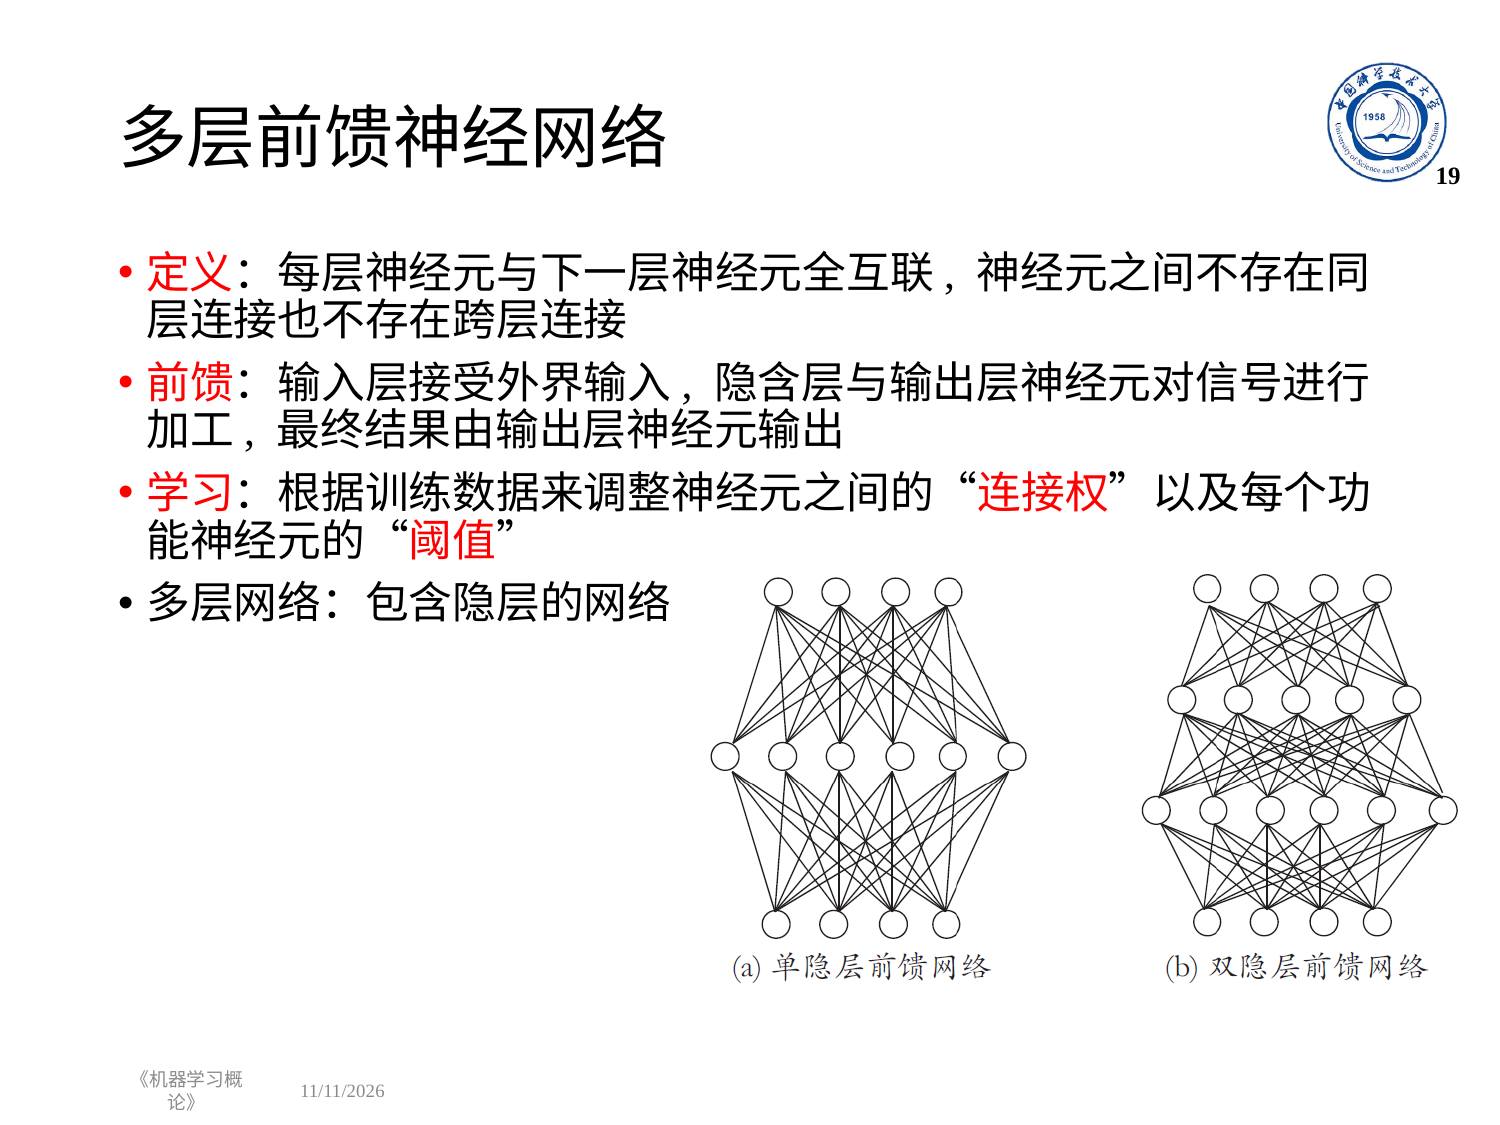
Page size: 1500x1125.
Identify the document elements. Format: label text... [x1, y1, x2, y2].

picture [697, 549, 1477, 1019]
list 定义：每层神经元与下一层神经元全互联, 神经元之间不存在同层连接也不存在跨层连接 前馈：输入层接受外界输入, 隐含层与输出层神经元对信号进行加工, 最终结果由输出层神经元输出 学习：根据训练数据来调整神经元之间的“连接权”以及每个功能神经元的“阈值” 多层网络：包含隐层的网络 [103, 243, 1397, 1053]
footer 《机器学习概论》 [104, 1068, 270, 1113]
picture [1397, 59, 1450, 144]
slide_number 19 [1372, 144, 1476, 205]
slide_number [285, 1068, 422, 1113]
title 多层前馈神经网络 [103, 59, 1397, 221]
